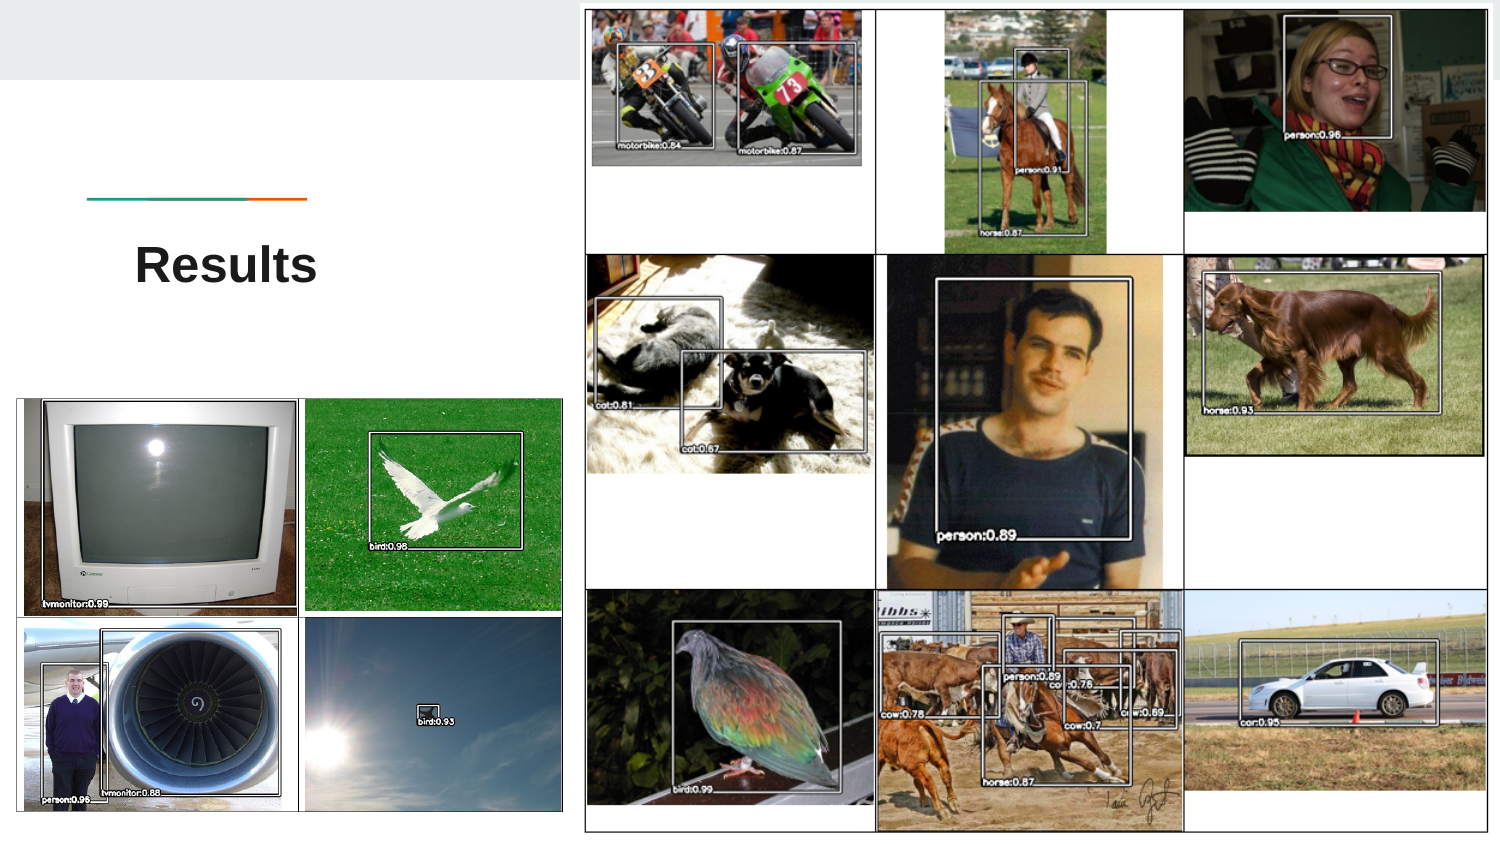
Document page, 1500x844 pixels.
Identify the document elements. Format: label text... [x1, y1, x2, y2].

picture [11, 392, 568, 819]
title Results [119, 216, 575, 305]
picture [580, 3, 1494, 841]
